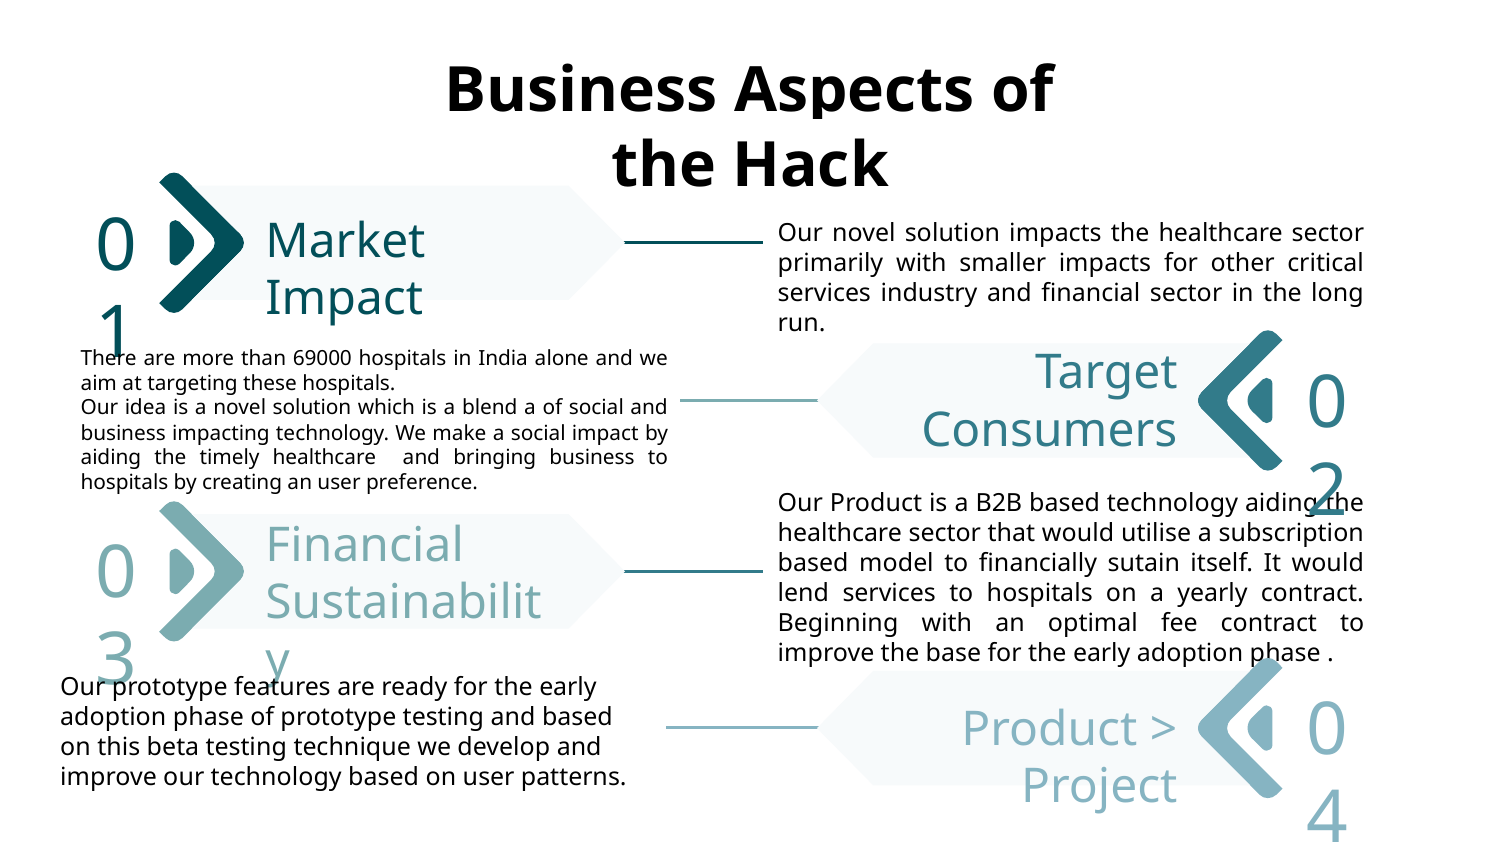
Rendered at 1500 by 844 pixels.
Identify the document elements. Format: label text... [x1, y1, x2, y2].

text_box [65, 325, 1381, 471]
title Business Aspects of the Hack [379, 33, 1121, 136]
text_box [62, 172, 1381, 314]
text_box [62, 476, 1381, 642]
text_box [44, 655, 1381, 799]
